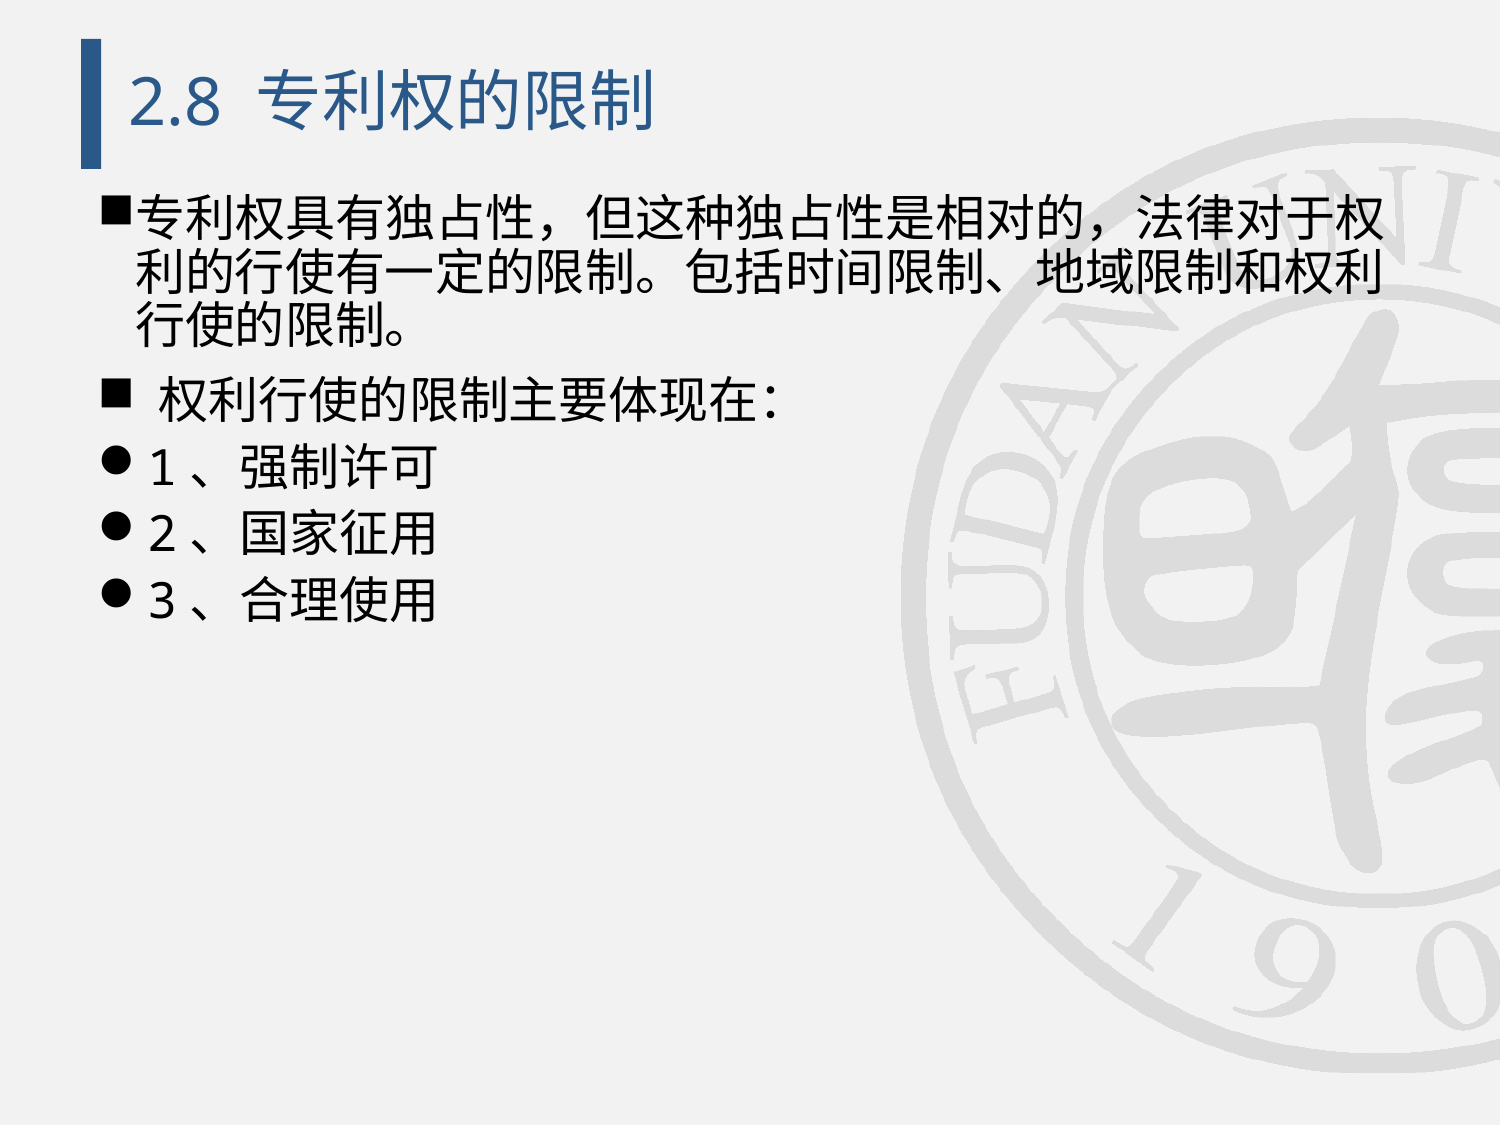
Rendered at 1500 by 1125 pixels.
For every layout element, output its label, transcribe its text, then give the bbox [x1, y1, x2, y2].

list 专利权具有独占性，但这种独占性是相对的，法律对于权利的行使有一定的限制。包括时间限制、地域限制和权利行使的限制。 权利行使的限制主要体现在： 1、强制许可 2、国家征用 3、合理使用 [82, 185, 1417, 1014]
title 2.8 专利权的限制 [113, 49, 1387, 159]
